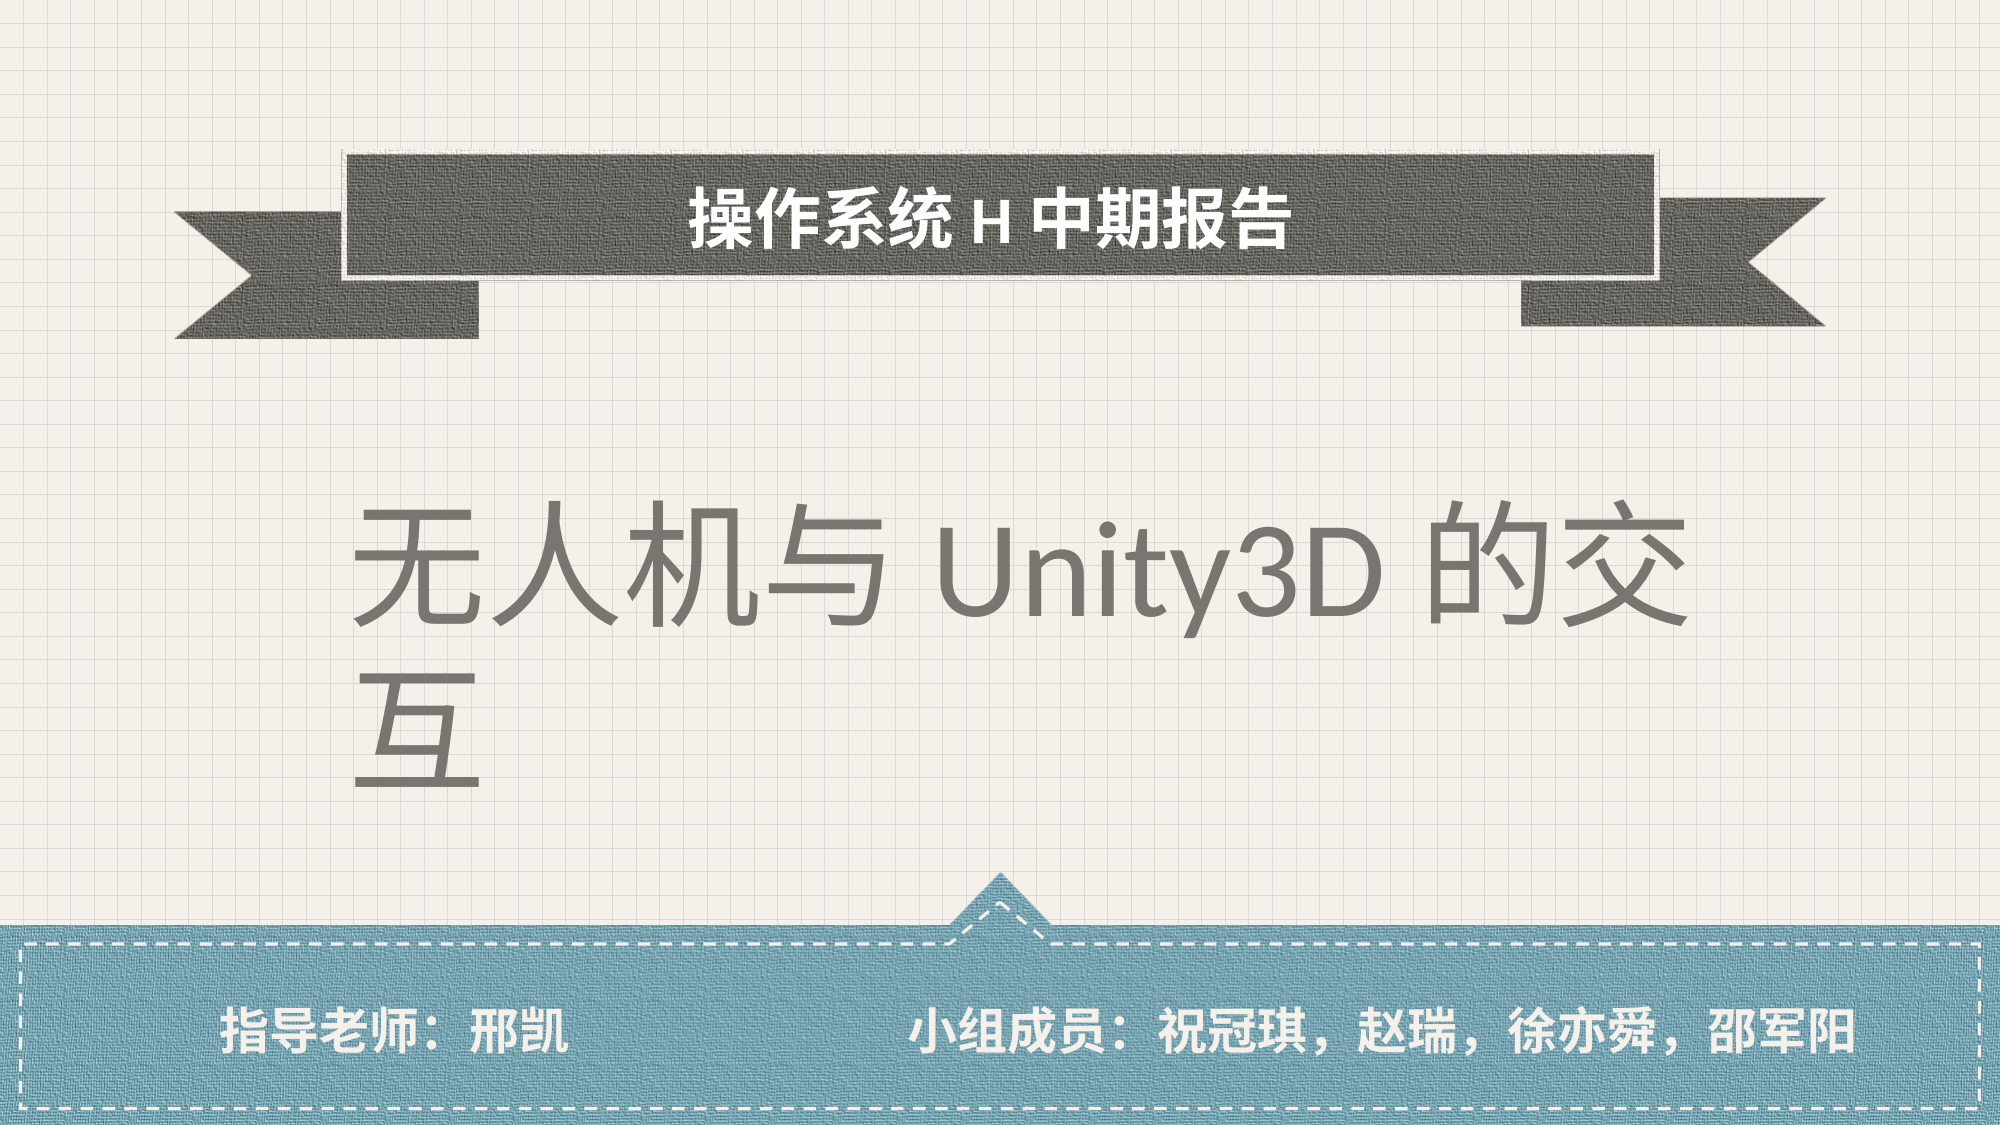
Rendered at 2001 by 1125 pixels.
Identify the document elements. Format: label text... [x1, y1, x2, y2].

picture [174, 149, 1826, 339]
picture [0, 872, 2000, 1125]
text_box 无人机与Unity3D的交互 [334, 471, 1792, 817]
